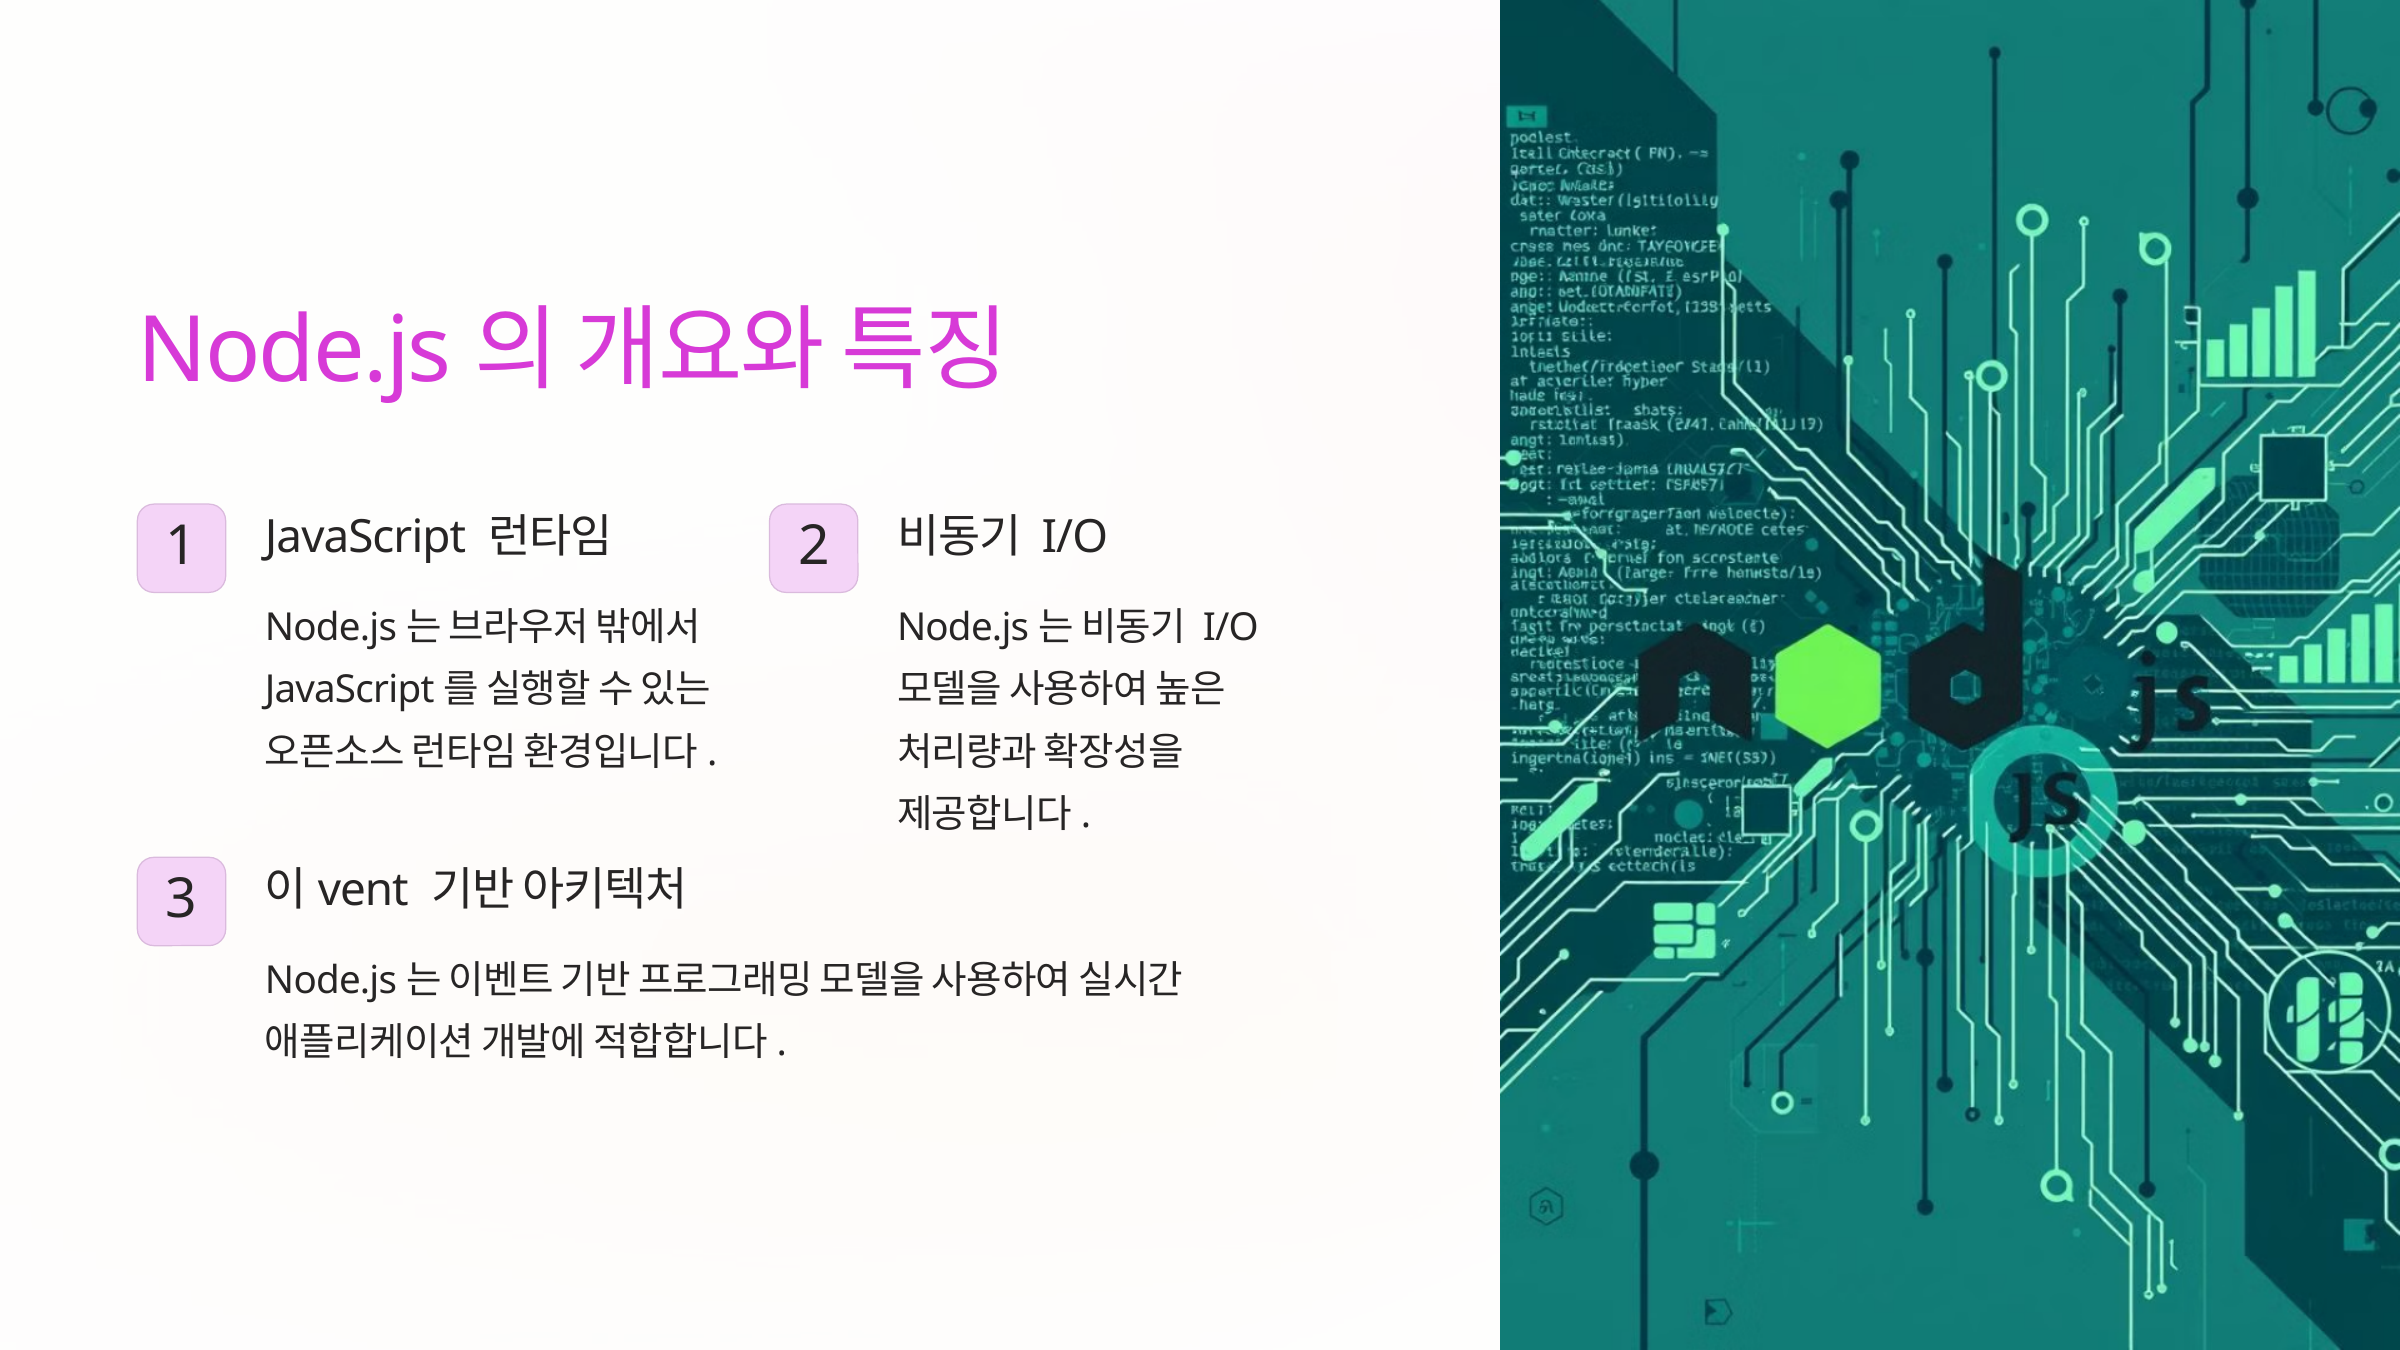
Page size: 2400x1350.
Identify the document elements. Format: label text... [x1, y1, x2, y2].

picture [1499, 0, 2400, 1350]
text_box JavaScript 런타임 [265, 504, 727, 562]
text_box 2 [799, 520, 828, 577]
text_box Node.js는 브라우저 밖에서 JavaScript를 실행할 수 있는 오픈소스 런타임 환경입니다. [264, 585, 731, 774]
text_box [137, 504, 226, 593]
text_box [137, 857, 226, 946]
text_box Node.js는 비동기 I/O 모델을 사용하여 높은 처리량과 확장성을 제공합니다. [897, 585, 1363, 774]
text_box [769, 504, 858, 593]
text_box 3 [167, 873, 196, 930]
text_box Node.js의 개요와 특징 [137, 285, 1062, 402]
text_box 비동기 I/O [897, 504, 1360, 562]
text_box Node.js는 이벤트 기반 프로그래밍 모델을 사용하여 실시간 애플리케이션 개발에 적합합니다. [265, 938, 1363, 1065]
text_box 1 [167, 520, 196, 577]
text_box 이vent 기반 아키텍처 [265, 857, 727, 916]
